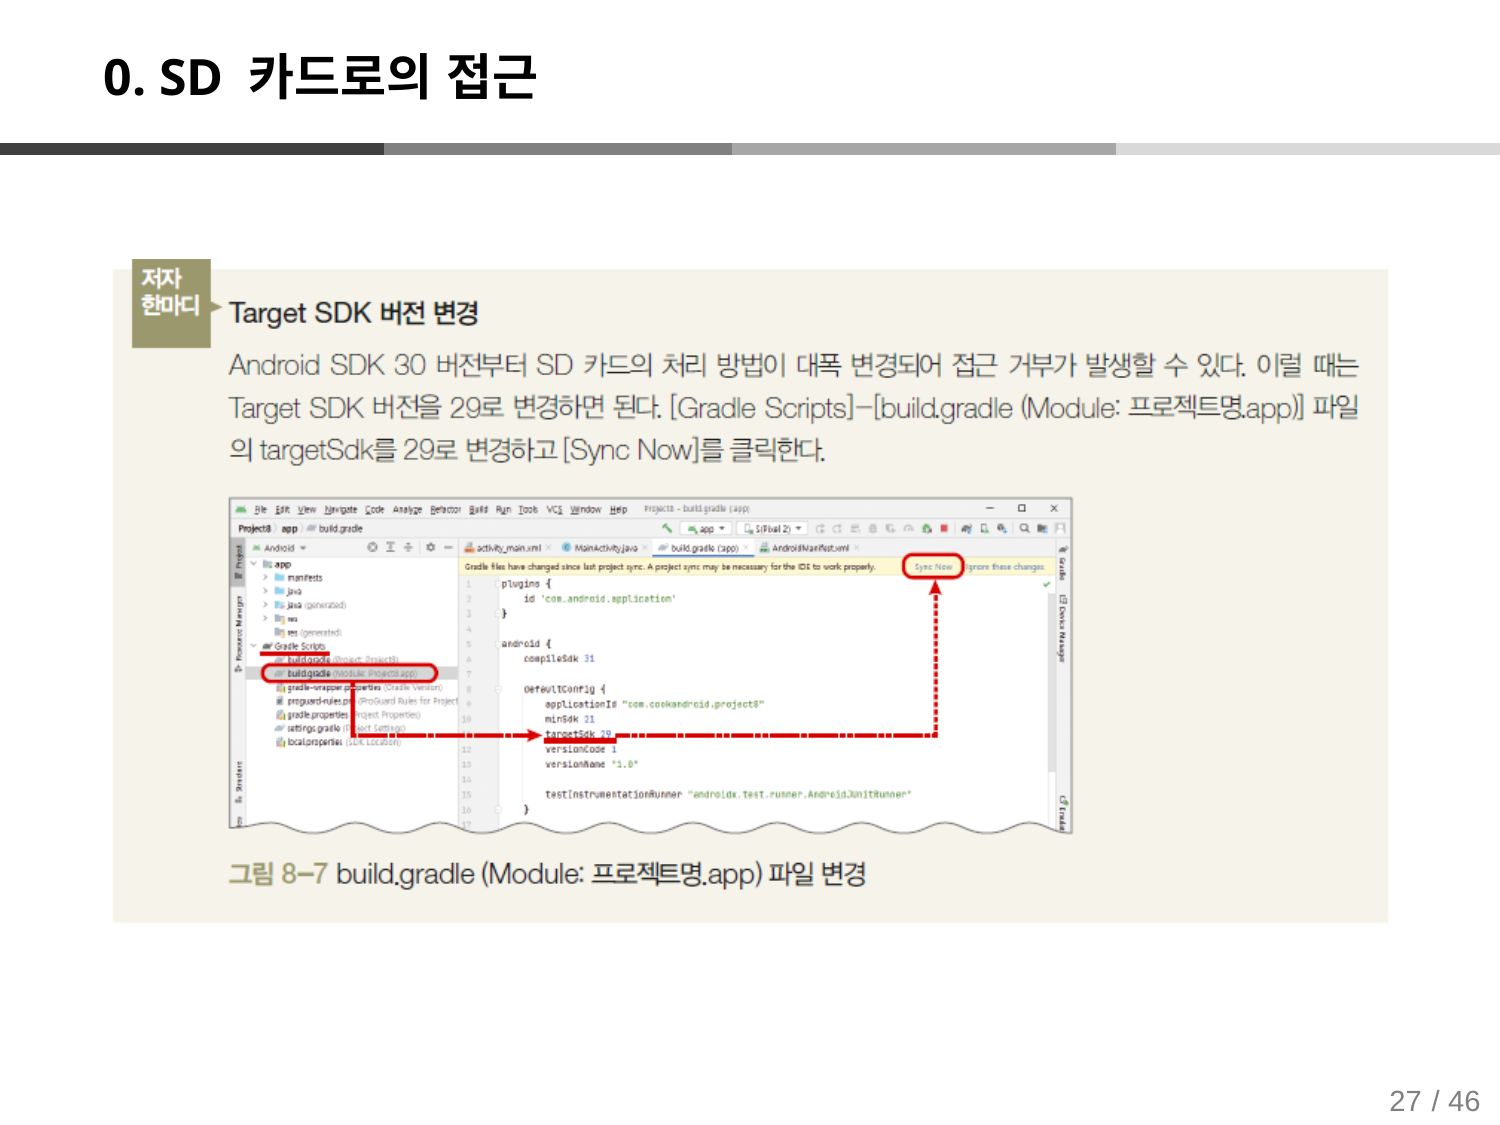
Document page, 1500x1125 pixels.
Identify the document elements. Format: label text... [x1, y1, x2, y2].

title 0. SD 카드로의 접근 [88, 30, 1211, 121]
picture [109, 259, 1391, 925]
